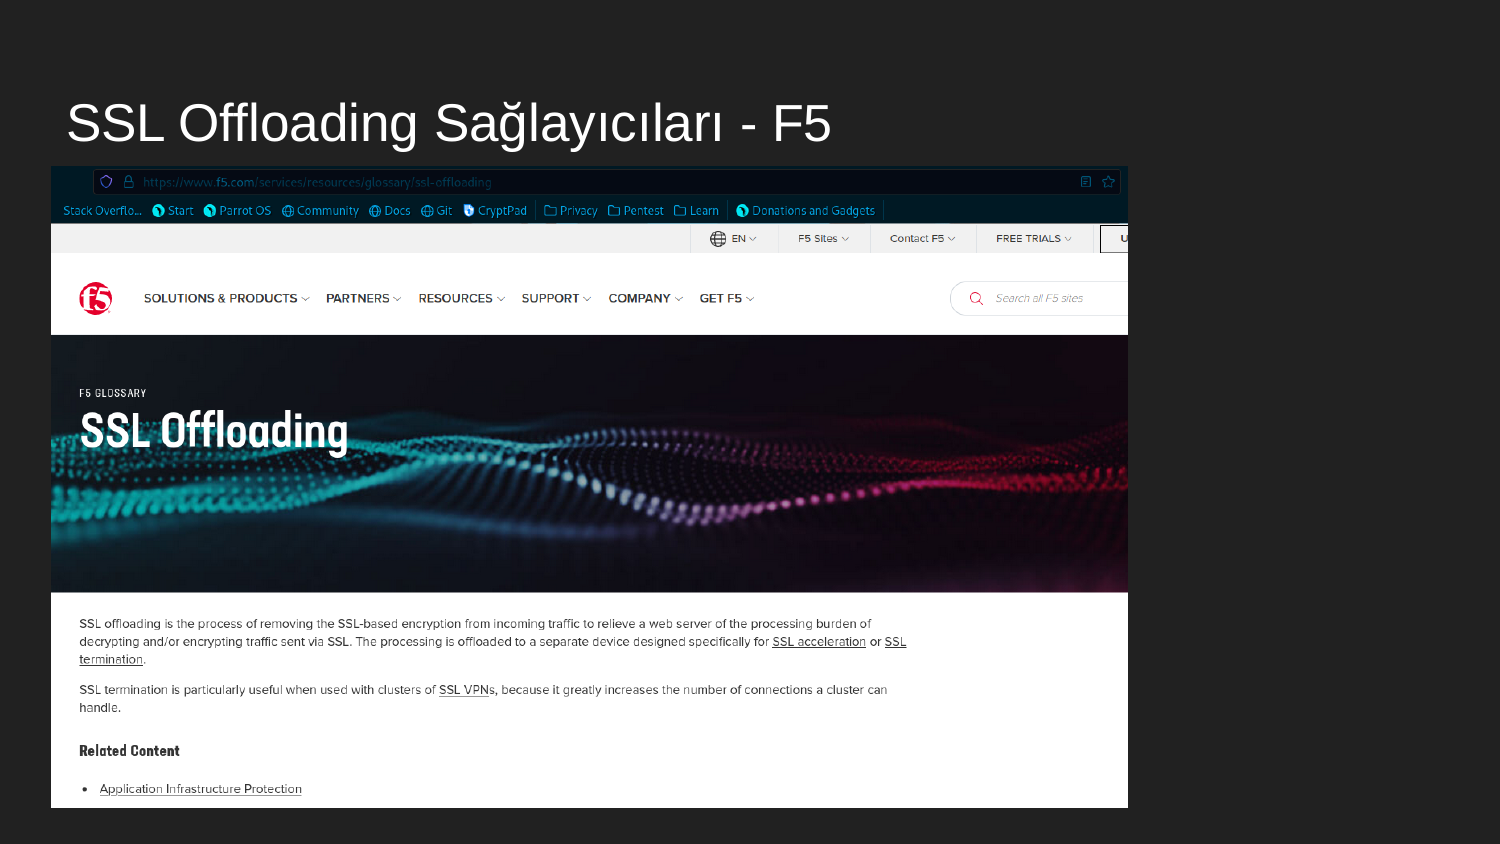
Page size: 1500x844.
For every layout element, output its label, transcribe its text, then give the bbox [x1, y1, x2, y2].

picture [50, 166, 1128, 808]
title SSL Offloading Sağlayıcıları - F5 [51, 72, 1449, 167]
